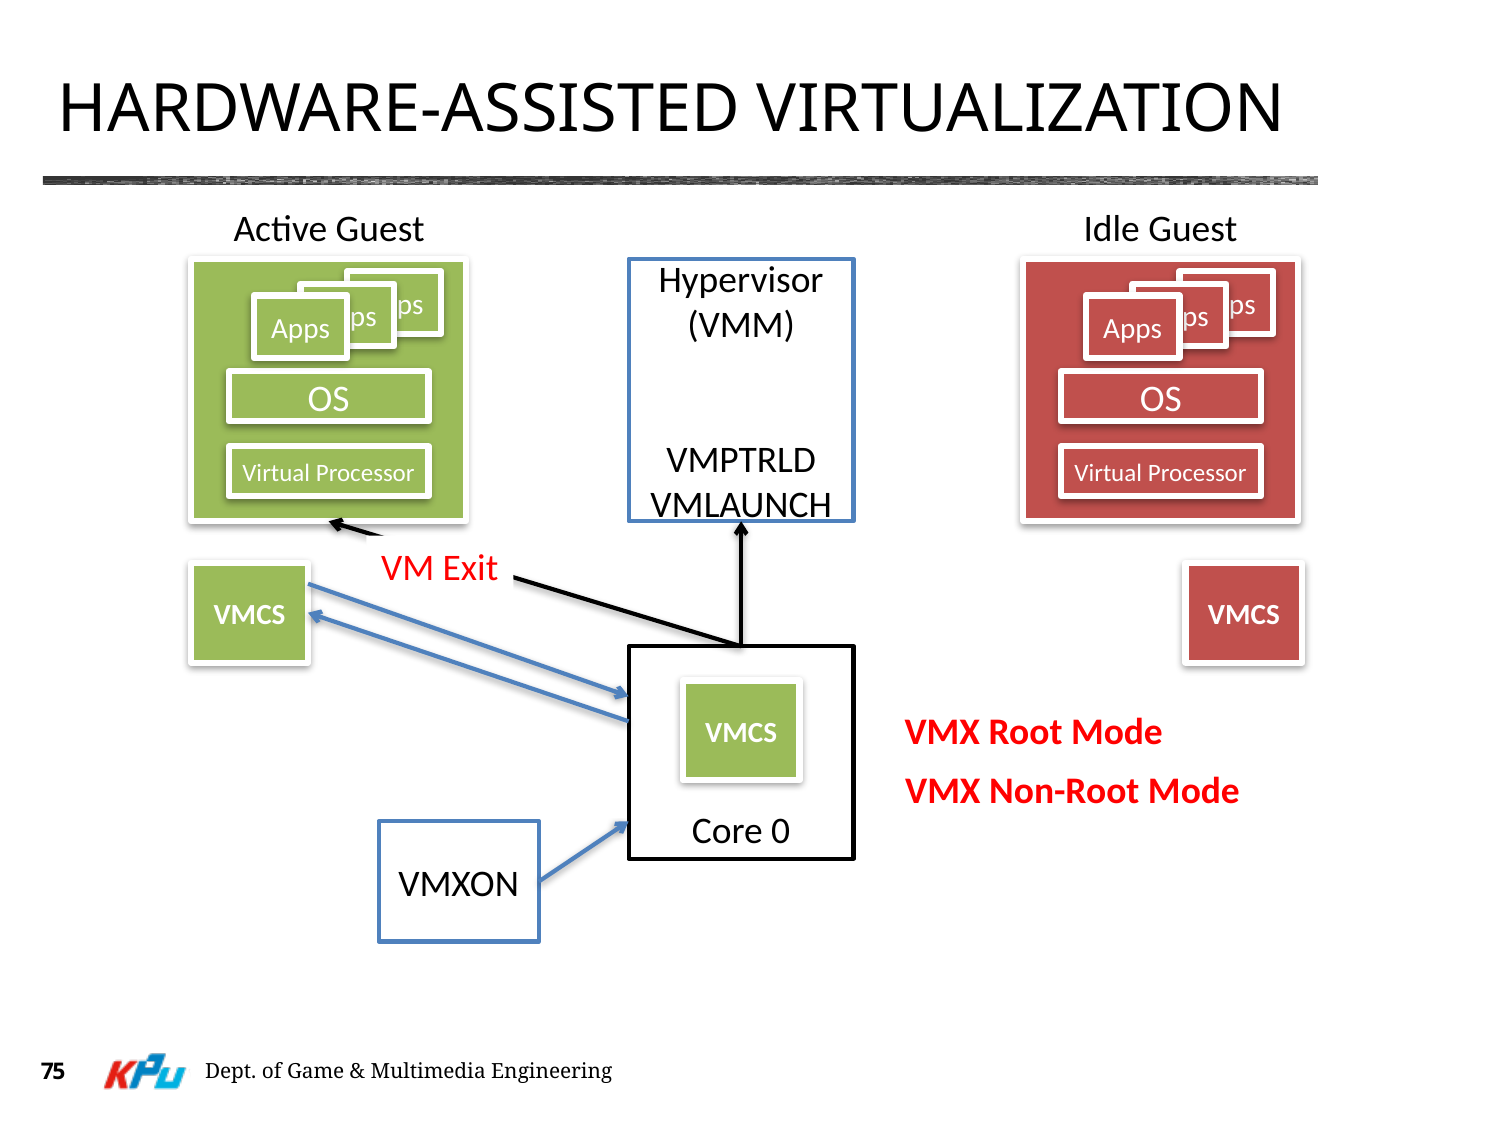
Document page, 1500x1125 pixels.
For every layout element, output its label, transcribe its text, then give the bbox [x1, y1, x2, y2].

text_box Apps [1179, 271, 1274, 334]
text_box OS [228, 371, 429, 422]
text_box VMCS [191, 562, 308, 663]
title Hardware-assisted virtualization [42, 39, 1458, 182]
text_box Core 0 [628, 646, 854, 859]
slide_number 75 [13, 1042, 93, 1103]
text_box VMXON [378, 821, 539, 942]
text_box VMCS [1185, 562, 1303, 663]
text_box VMCS [682, 680, 800, 781]
text_box Hypervisor (VMM) VMPTRLD VMLAUNCH [628, 258, 854, 522]
text_box Virtual Processor [1060, 446, 1261, 497]
text_box VMX Root Mode [889, 700, 1179, 760]
text_box Apps [1132, 283, 1227, 347]
text_box Apps [1085, 295, 1180, 358]
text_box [541, 823, 628, 880]
text_box Apps [253, 295, 348, 358]
text_box Apps [347, 271, 442, 334]
text_box Idle Guest [1068, 196, 1253, 256]
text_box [309, 585, 628, 696]
picture [92, 1030, 191, 1120]
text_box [310, 696, 628, 720]
footer Dept. of Game & Multimedia Engineering [190, 1042, 879, 1103]
text_box VMX Non-Root Mode [890, 758, 1256, 819]
text_box [191, 258, 467, 522]
text_box Apps [300, 283, 395, 347]
text_box Virtual Processor [228, 446, 429, 497]
text_box Active Guest [218, 196, 440, 256]
text_box OS [1060, 371, 1261, 422]
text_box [331, 524, 739, 645]
text_box [1023, 258, 1299, 522]
